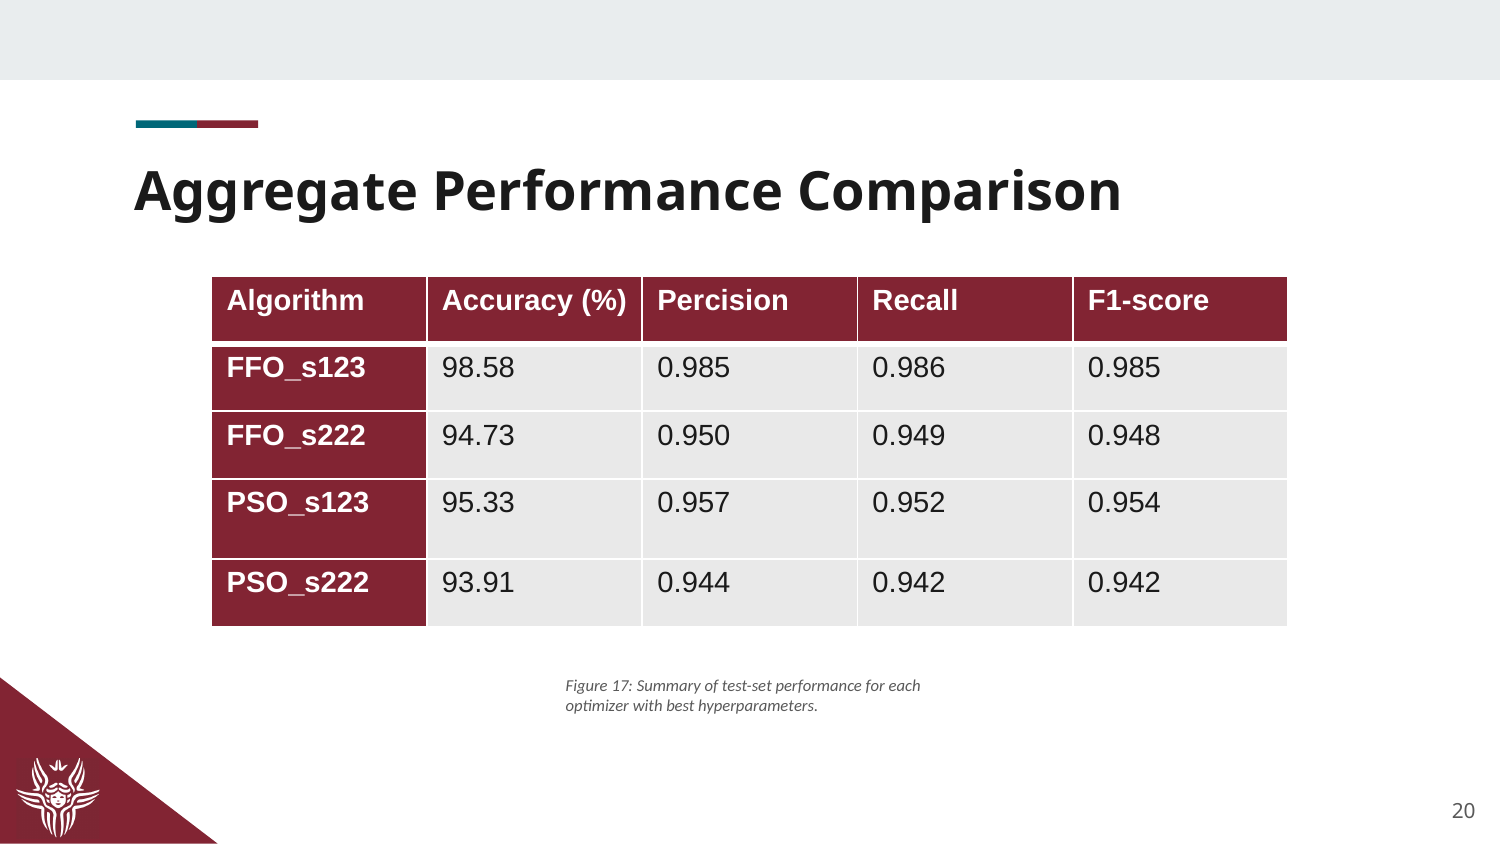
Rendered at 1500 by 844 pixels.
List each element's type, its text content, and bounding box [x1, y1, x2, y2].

table_header Accuracy (%) [428, 277, 641, 341]
table_cell 0.985 [643, 347, 857, 410]
title Aggregate Performance Comparison [119, 141, 1452, 230]
table_cell 0.957 [643, 480, 857, 558]
table_cell 0.950 [643, 412, 857, 478]
table_cell 0.942 [1074, 560, 1287, 626]
table_header Algorithm [212, 277, 426, 341]
table_cell 95.33 [428, 480, 641, 558]
table_cell 98.58 [428, 347, 641, 410]
table_header Percision [643, 277, 857, 341]
table_cell 0.985 [1074, 347, 1287, 410]
table_cell 0.949 [858, 412, 1072, 478]
table_header F1-score [1074, 277, 1287, 341]
table_cell PSO_s222 [212, 560, 426, 626]
table_cell 0.944 [643, 560, 857, 626]
text_box Figure 17: Summary of test-set performance for each optimizer with best hyperparameters. [550, 667, 950, 743]
table_header Recall [858, 277, 1072, 341]
table_cell 0.986 [858, 347, 1072, 410]
table_cell 93.91 [428, 560, 641, 626]
table_cell 0.954 [1074, 480, 1287, 558]
table_cell FFO_s222 [212, 412, 426, 478]
table_cell FFO_s123 [212, 347, 426, 410]
table_cell 0.942 [858, 560, 1072, 626]
table_cell PSO_s123 [212, 480, 426, 558]
slide_number 20 [1400, 779, 1491, 844]
picture [16, 758, 100, 839]
table_cell 94.73 [428, 412, 641, 478]
table_cell 0.948 [1074, 412, 1287, 478]
table_cell 0.952 [858, 480, 1072, 558]
